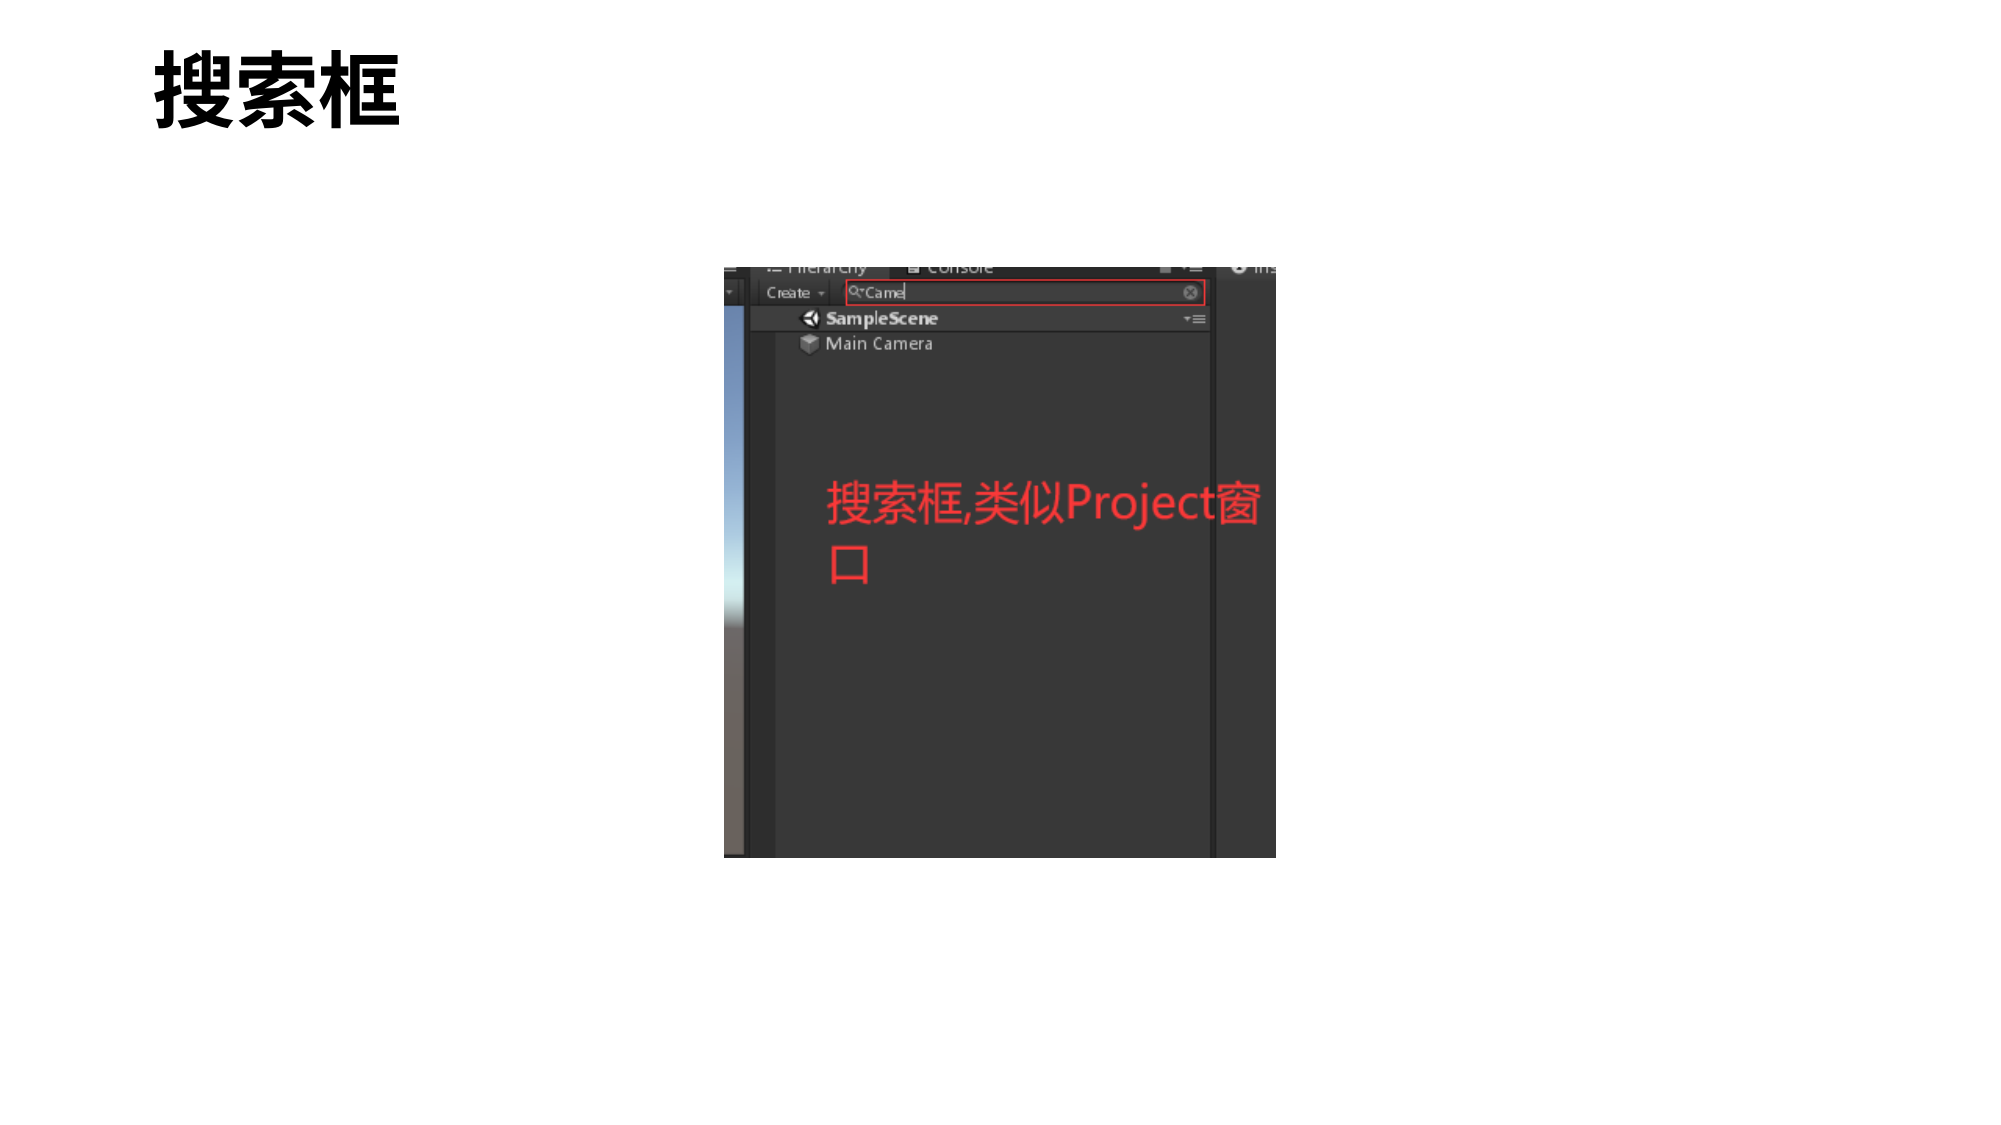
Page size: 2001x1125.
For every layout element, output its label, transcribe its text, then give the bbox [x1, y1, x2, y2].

list 搜索框 [137, 42, 1863, 1014]
picture [724, 267, 1276, 858]
